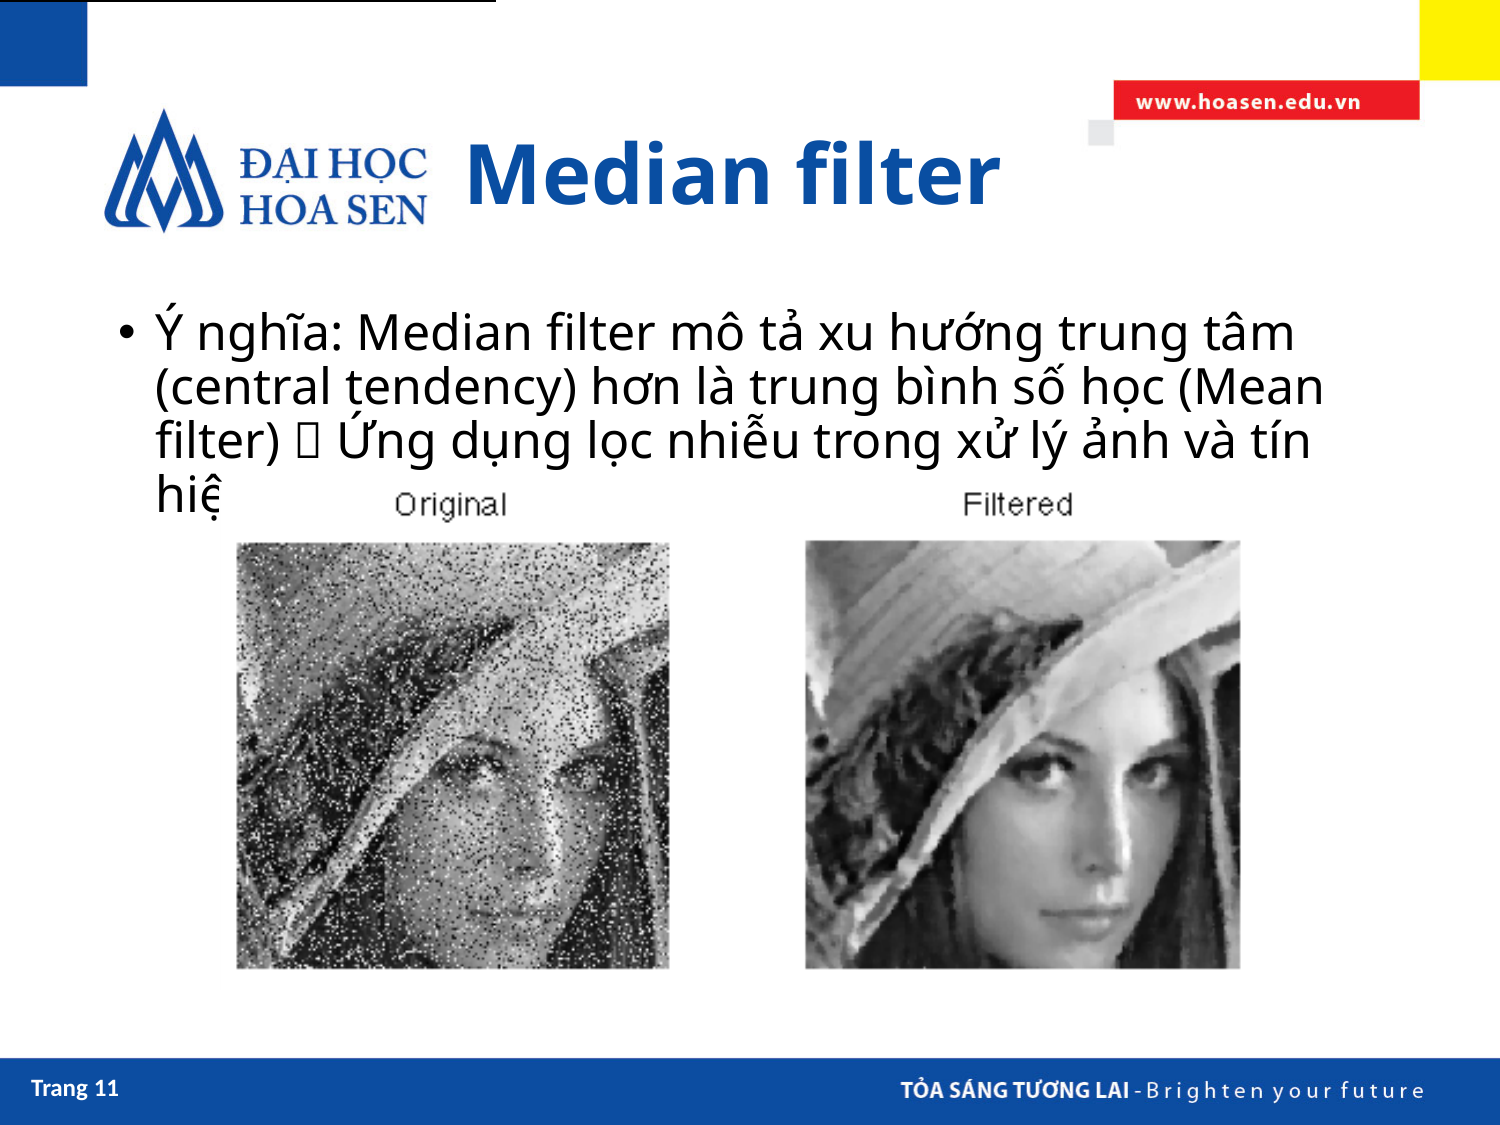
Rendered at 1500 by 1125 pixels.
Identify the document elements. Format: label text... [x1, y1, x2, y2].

list Ý nghĩa: Median filter mô tả xu hướng trung tâm (central tendency) hơn là trung bình số học (Mean filter)  Ứng dụng lọc nhiễu trong xử lý ảnh và tín hiệu. [103, 299, 1391, 1014]
picture [0, 0, 1500, 1125]
title Median filter [448, 96, 1257, 260]
slide_number Trang 11 [0, 1056, 135, 1117]
